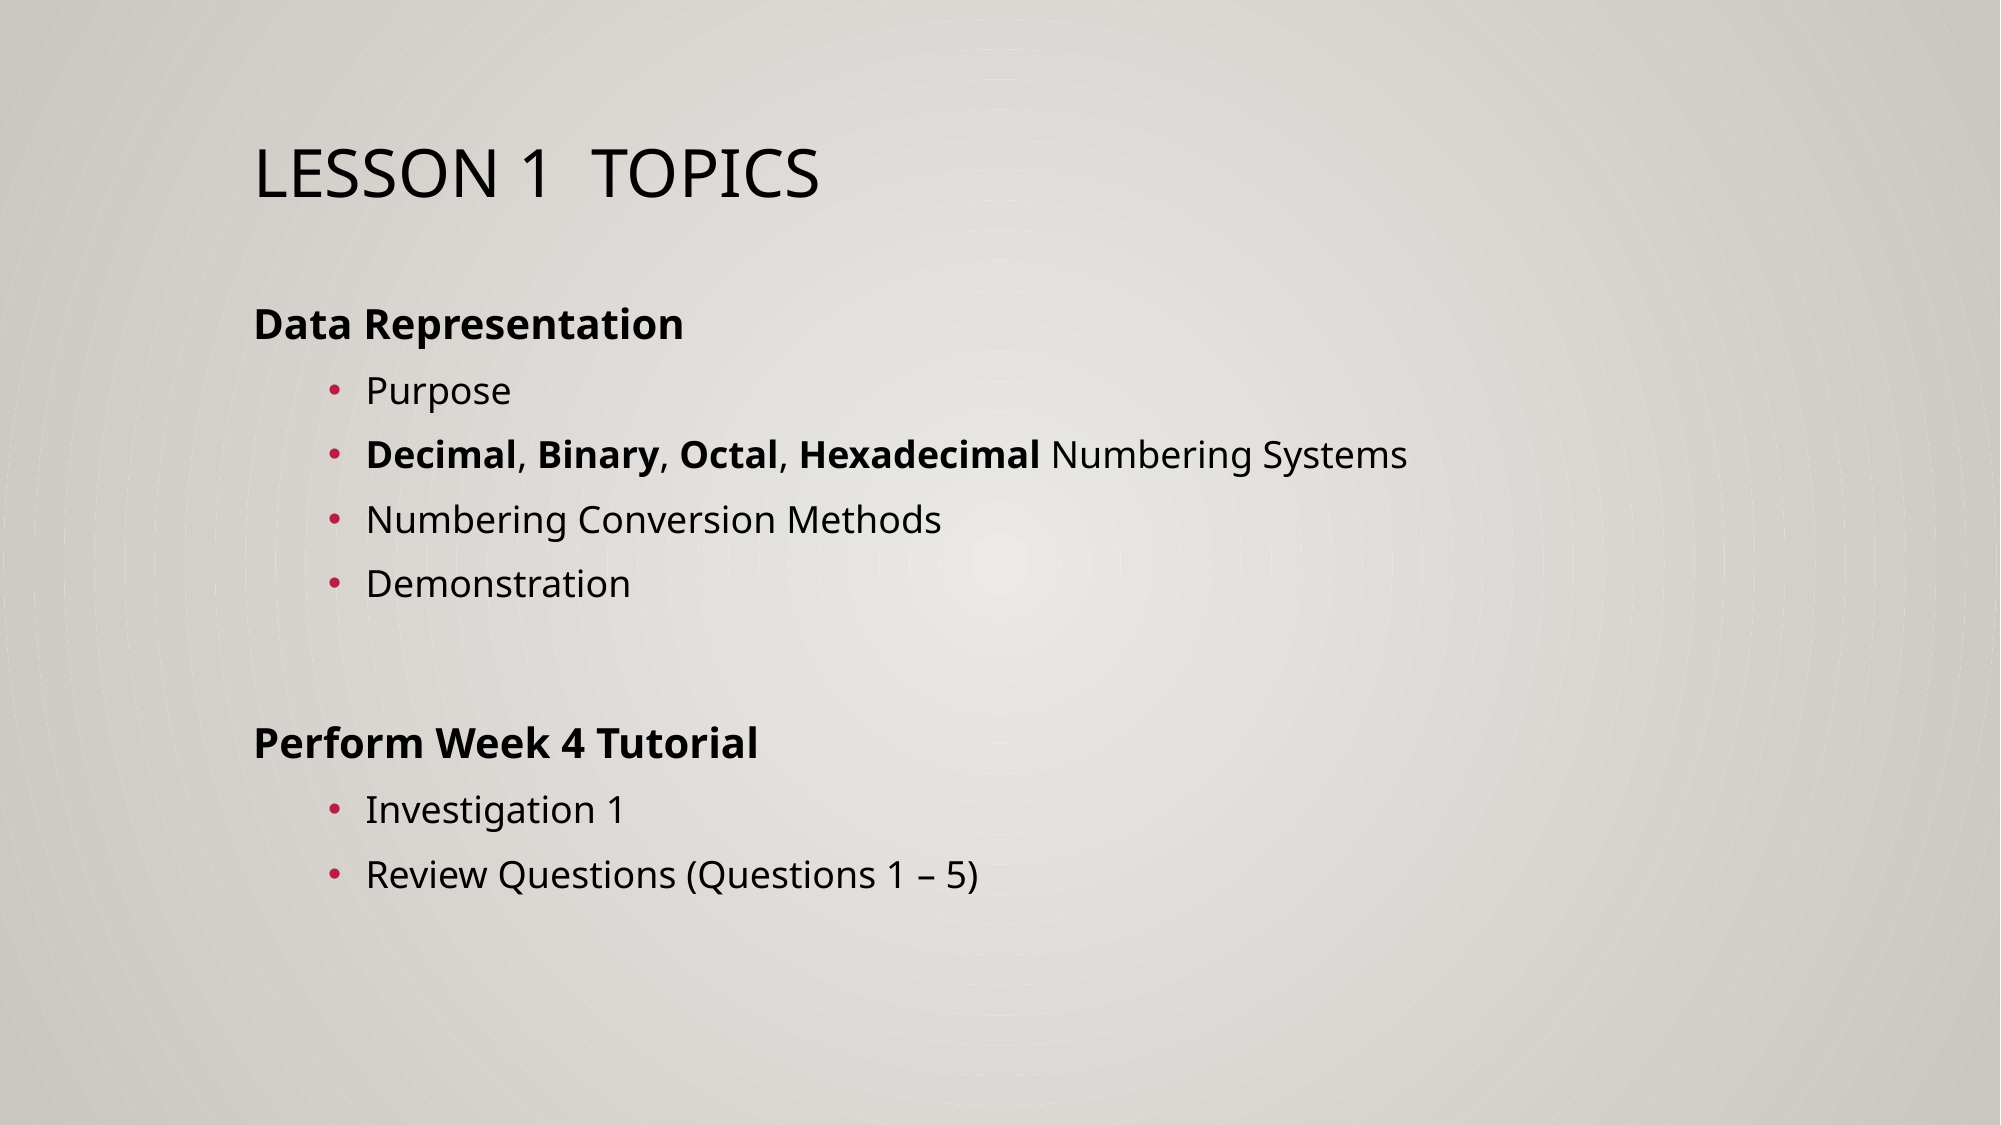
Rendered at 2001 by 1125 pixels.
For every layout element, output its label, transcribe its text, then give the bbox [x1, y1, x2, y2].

list Data Representation Purpose Decimal, Binary, Octal, Hexadecimal Numbering Systems Numbering Conversion Methods Demonstration Perform Week 4 Tutorial Investigation 1 Review Questions (Questions 1 – 5) [238, 279, 1814, 1111]
title Lesson 1 topics [238, 131, 1814, 279]
